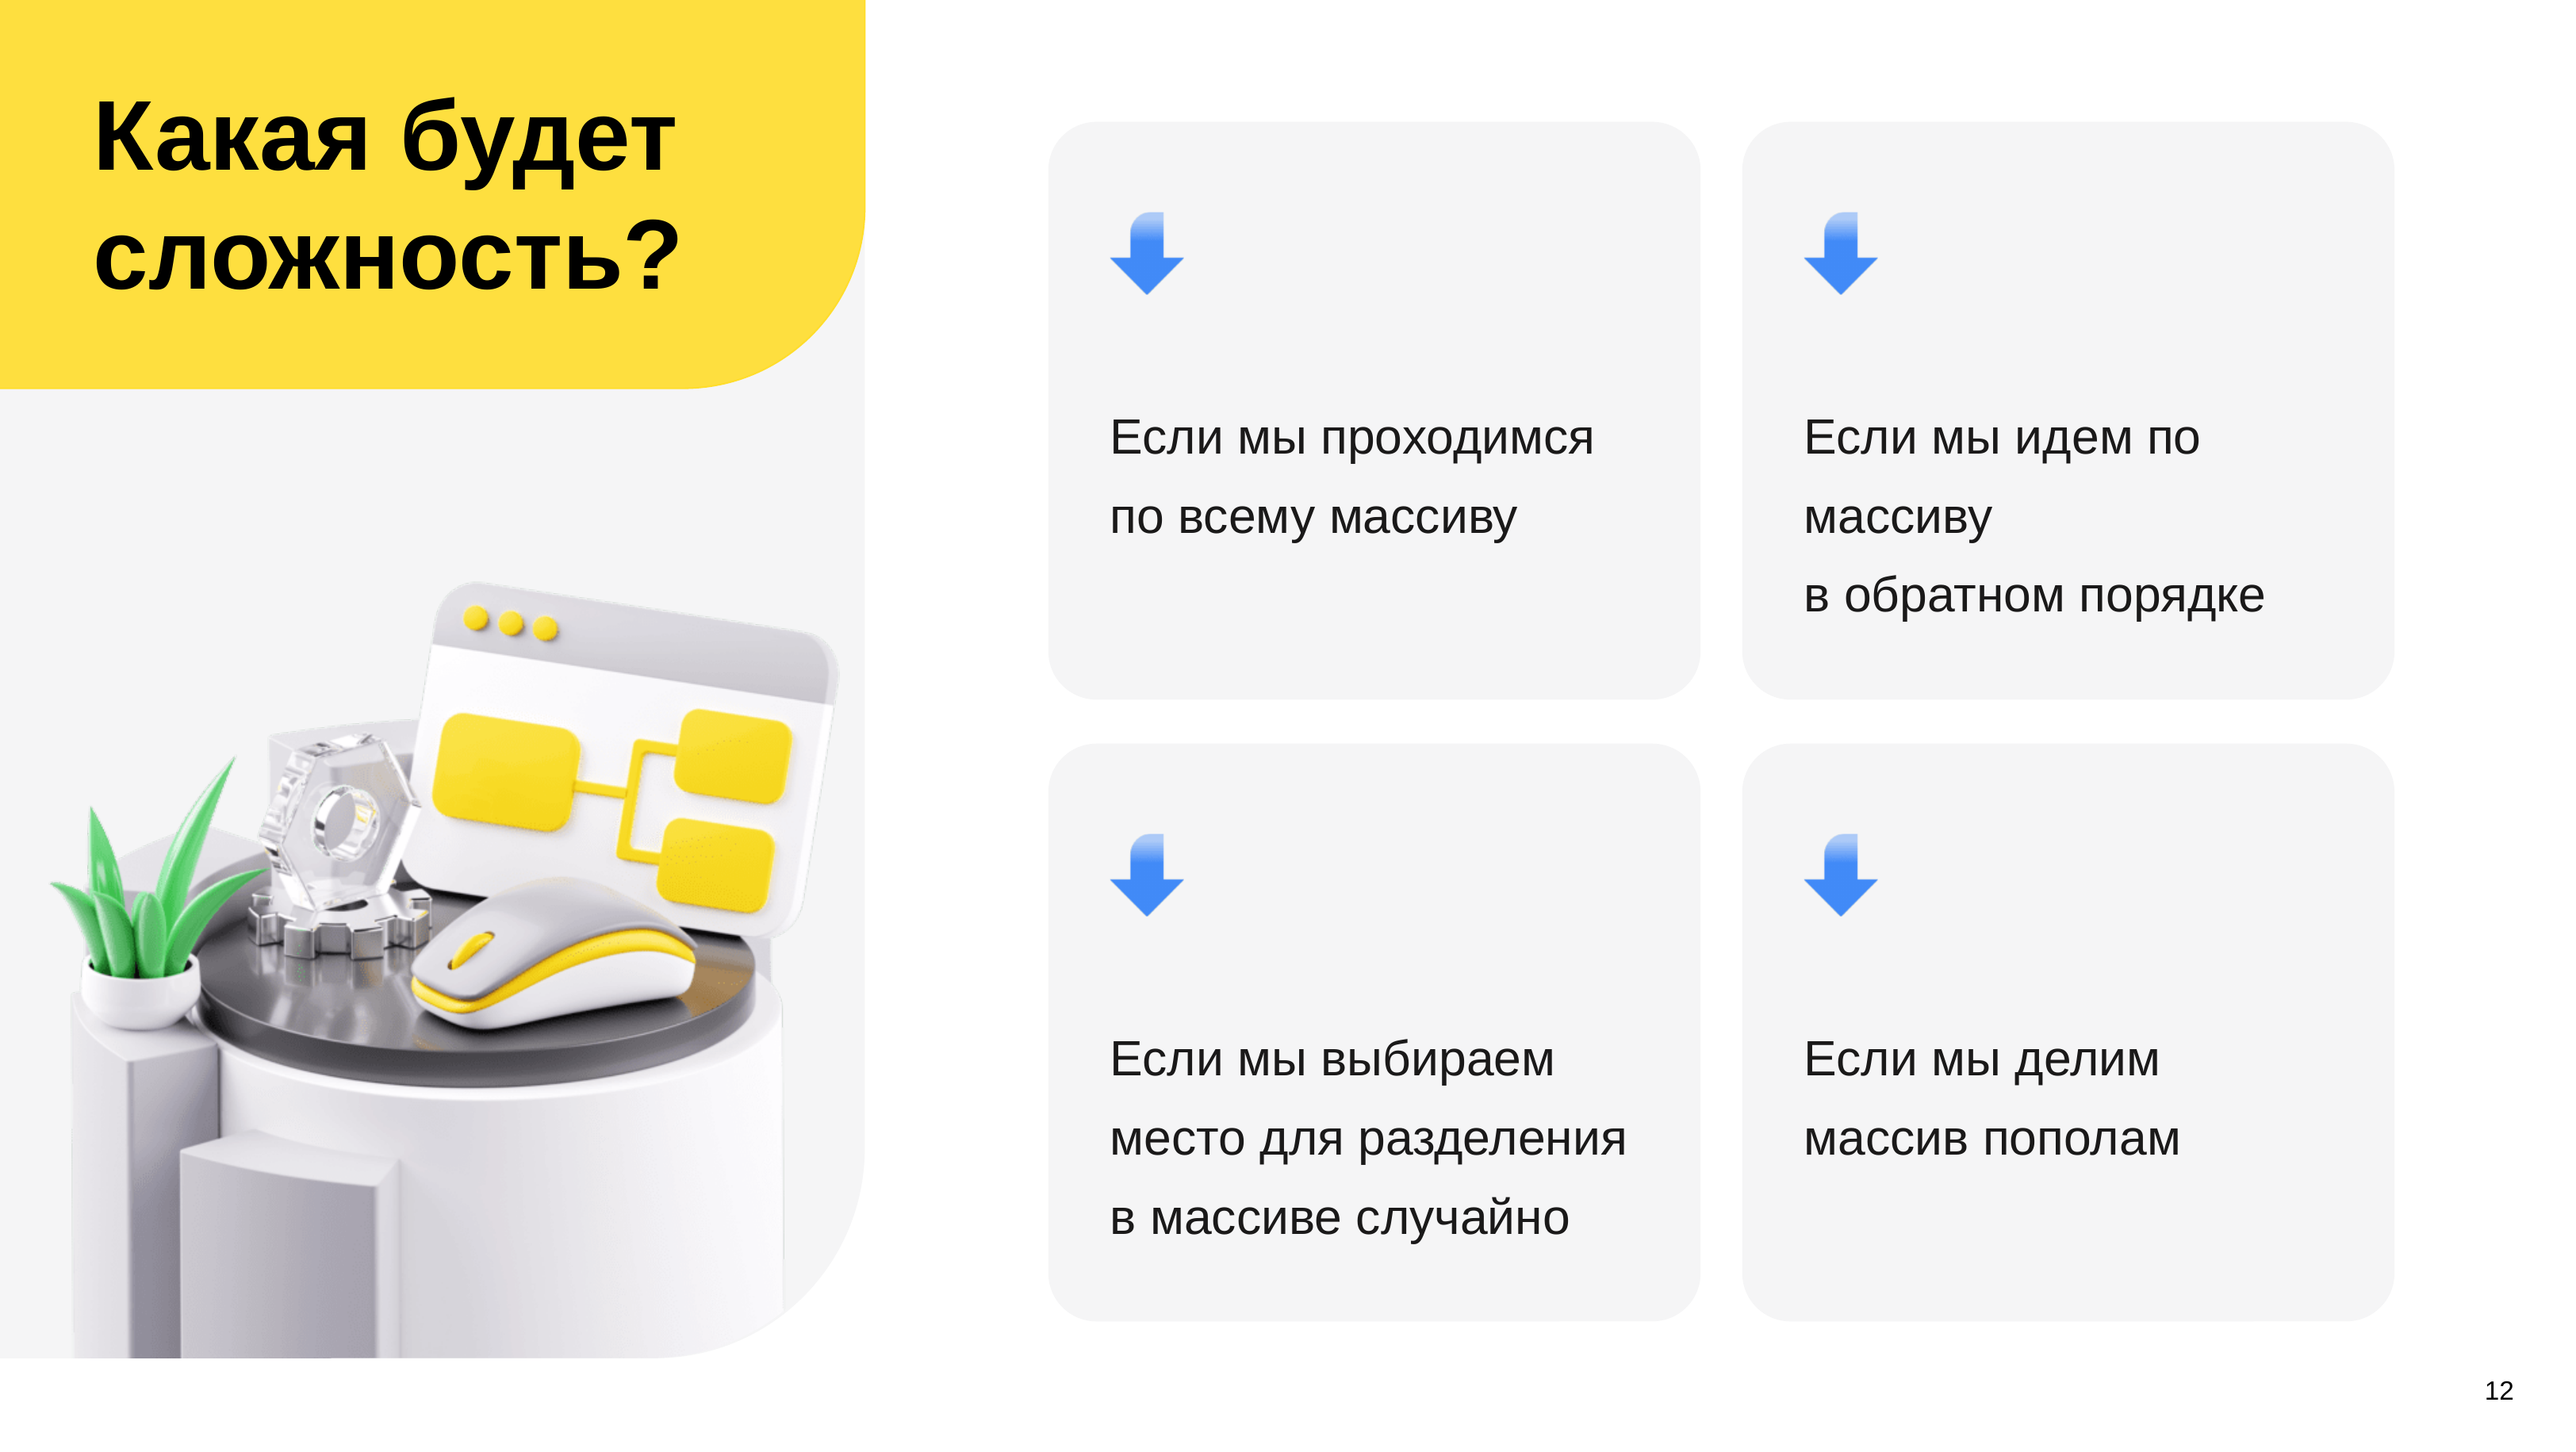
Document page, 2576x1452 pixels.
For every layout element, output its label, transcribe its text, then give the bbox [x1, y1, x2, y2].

text_box [0, 217, 865, 1358]
picture [1110, 212, 1185, 295]
text_box Если мы выбираем место для разделения в массиве случайно [1110, 1006, 1701, 1144]
text_box [1742, 121, 2395, 700]
picture [1804, 212, 1879, 295]
picture [1804, 833, 1879, 917]
text_box [0, 0, 865, 389]
text_box Если мы проходимся по всему массиву [1110, 385, 1701, 523]
text_box [1048, 121, 1701, 700]
slide_number 12 [2386, 1362, 2526, 1418]
text_box [1048, 743, 1701, 1322]
picture [28, 522, 865, 1358]
text_box Какая будет сложность? [93, 71, 797, 309]
text_box Если мы идем по массиву в обратном порядке [1804, 385, 2395, 523]
text_box Если мы делим массив пополам [1804, 1006, 2395, 1144]
picture [1110, 833, 1185, 917]
text_box [1742, 743, 2395, 1322]
